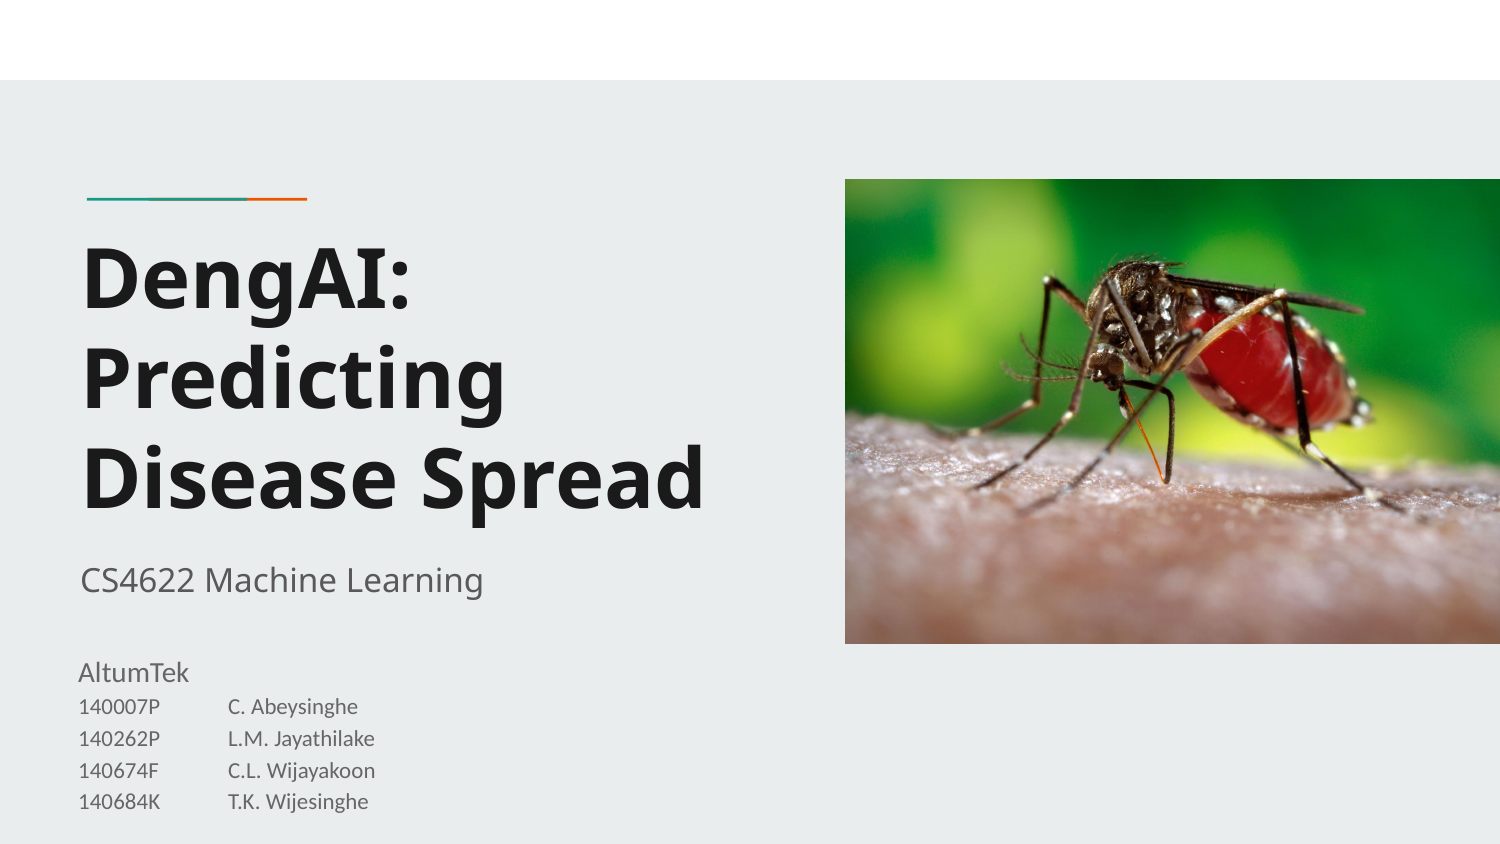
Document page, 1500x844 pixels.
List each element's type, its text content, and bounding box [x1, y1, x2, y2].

subtitle CS4622 Machine Learning [65, 543, 810, 620]
title DengAI: Predicting Disease Spread [65, 210, 796, 448]
picture [845, 178, 1500, 644]
text_box AltumTek 140007P C. Abeysinghe 140262P L.M. Jayathilake 140674F C.L. Wijayakoon 140684K T.K. Wijesinghe [63, 632, 686, 831]
